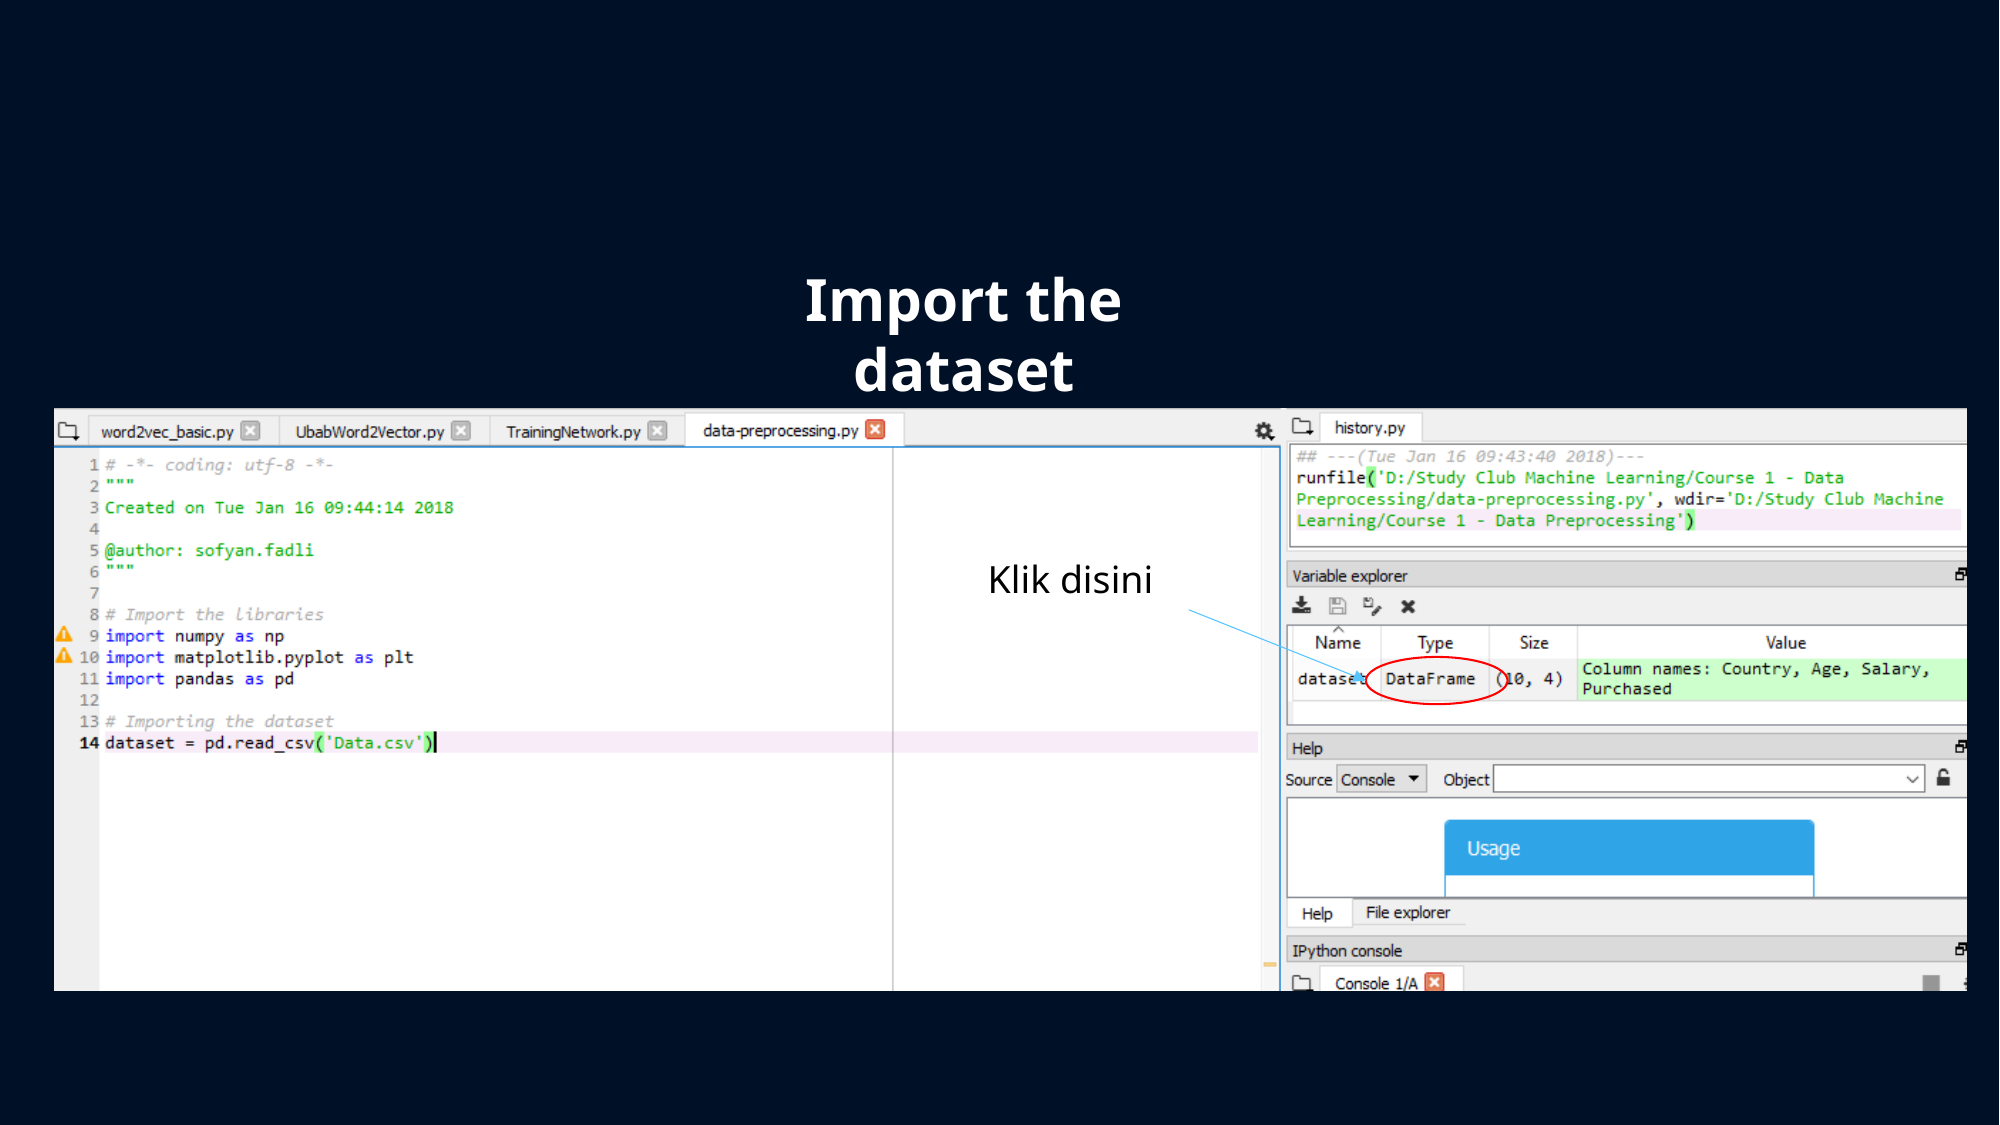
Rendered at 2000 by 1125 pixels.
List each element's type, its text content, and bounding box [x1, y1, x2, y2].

picture [54, 408, 1967, 991]
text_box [1188, 609, 1366, 681]
text_box Import the dataset [680, 255, 1248, 408]
